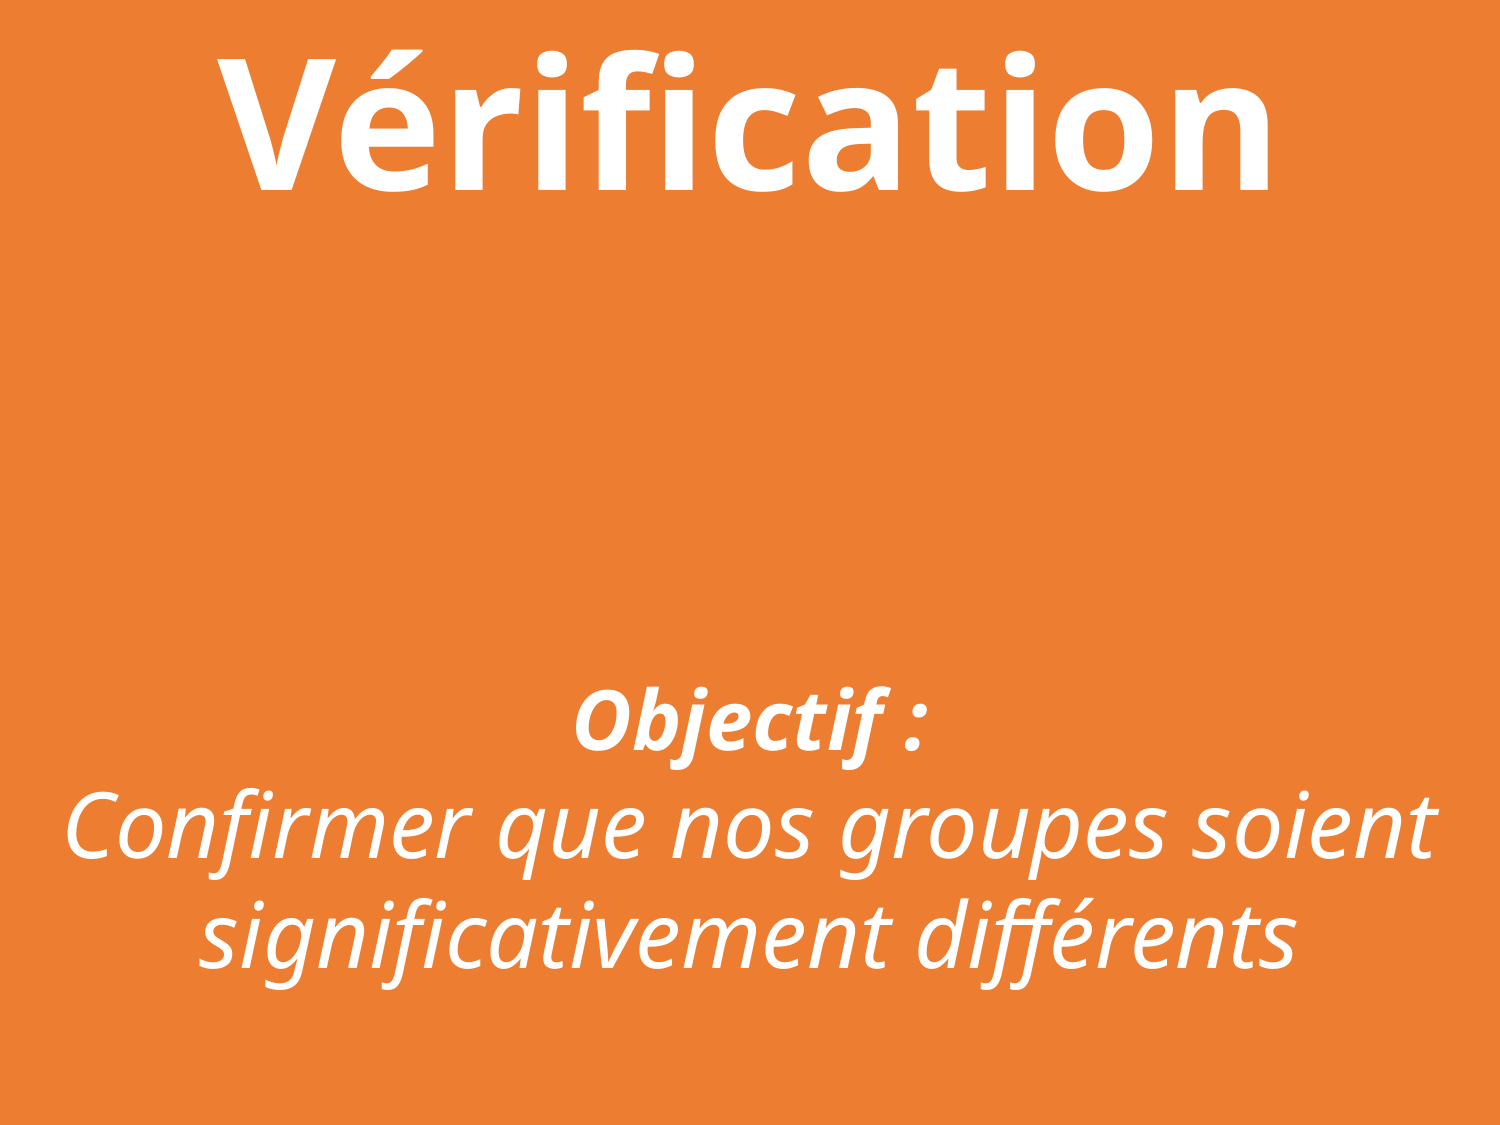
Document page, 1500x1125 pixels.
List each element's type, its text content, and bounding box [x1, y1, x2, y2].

text_box Vérification Objectif : Confirmer que nos groupes soient significativement différents [0, 0, 1500, 995]
